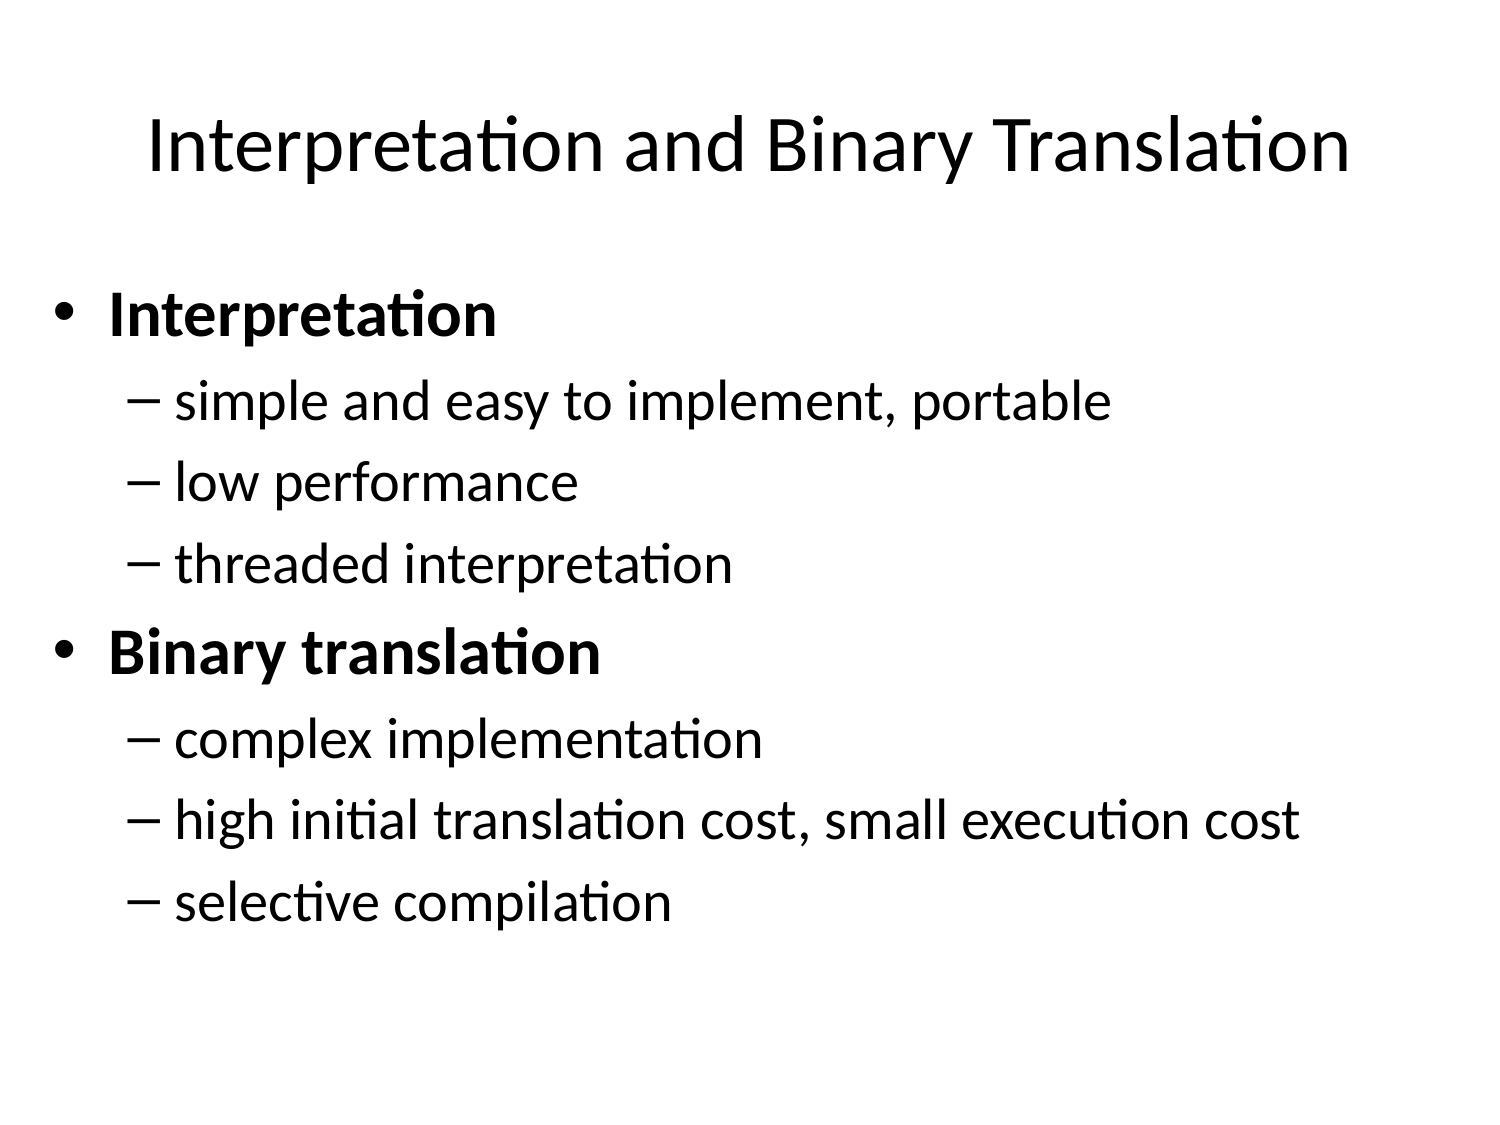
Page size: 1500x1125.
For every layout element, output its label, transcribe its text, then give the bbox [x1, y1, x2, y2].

list Interpretation simple and easy to implement, portable low performance threaded interpretation Binary translation complex implementation high initial translation cost, small execution cost selective compilation [37, 262, 1475, 1013]
title Interpretation and Binary Translation [75, 45, 1425, 233]
